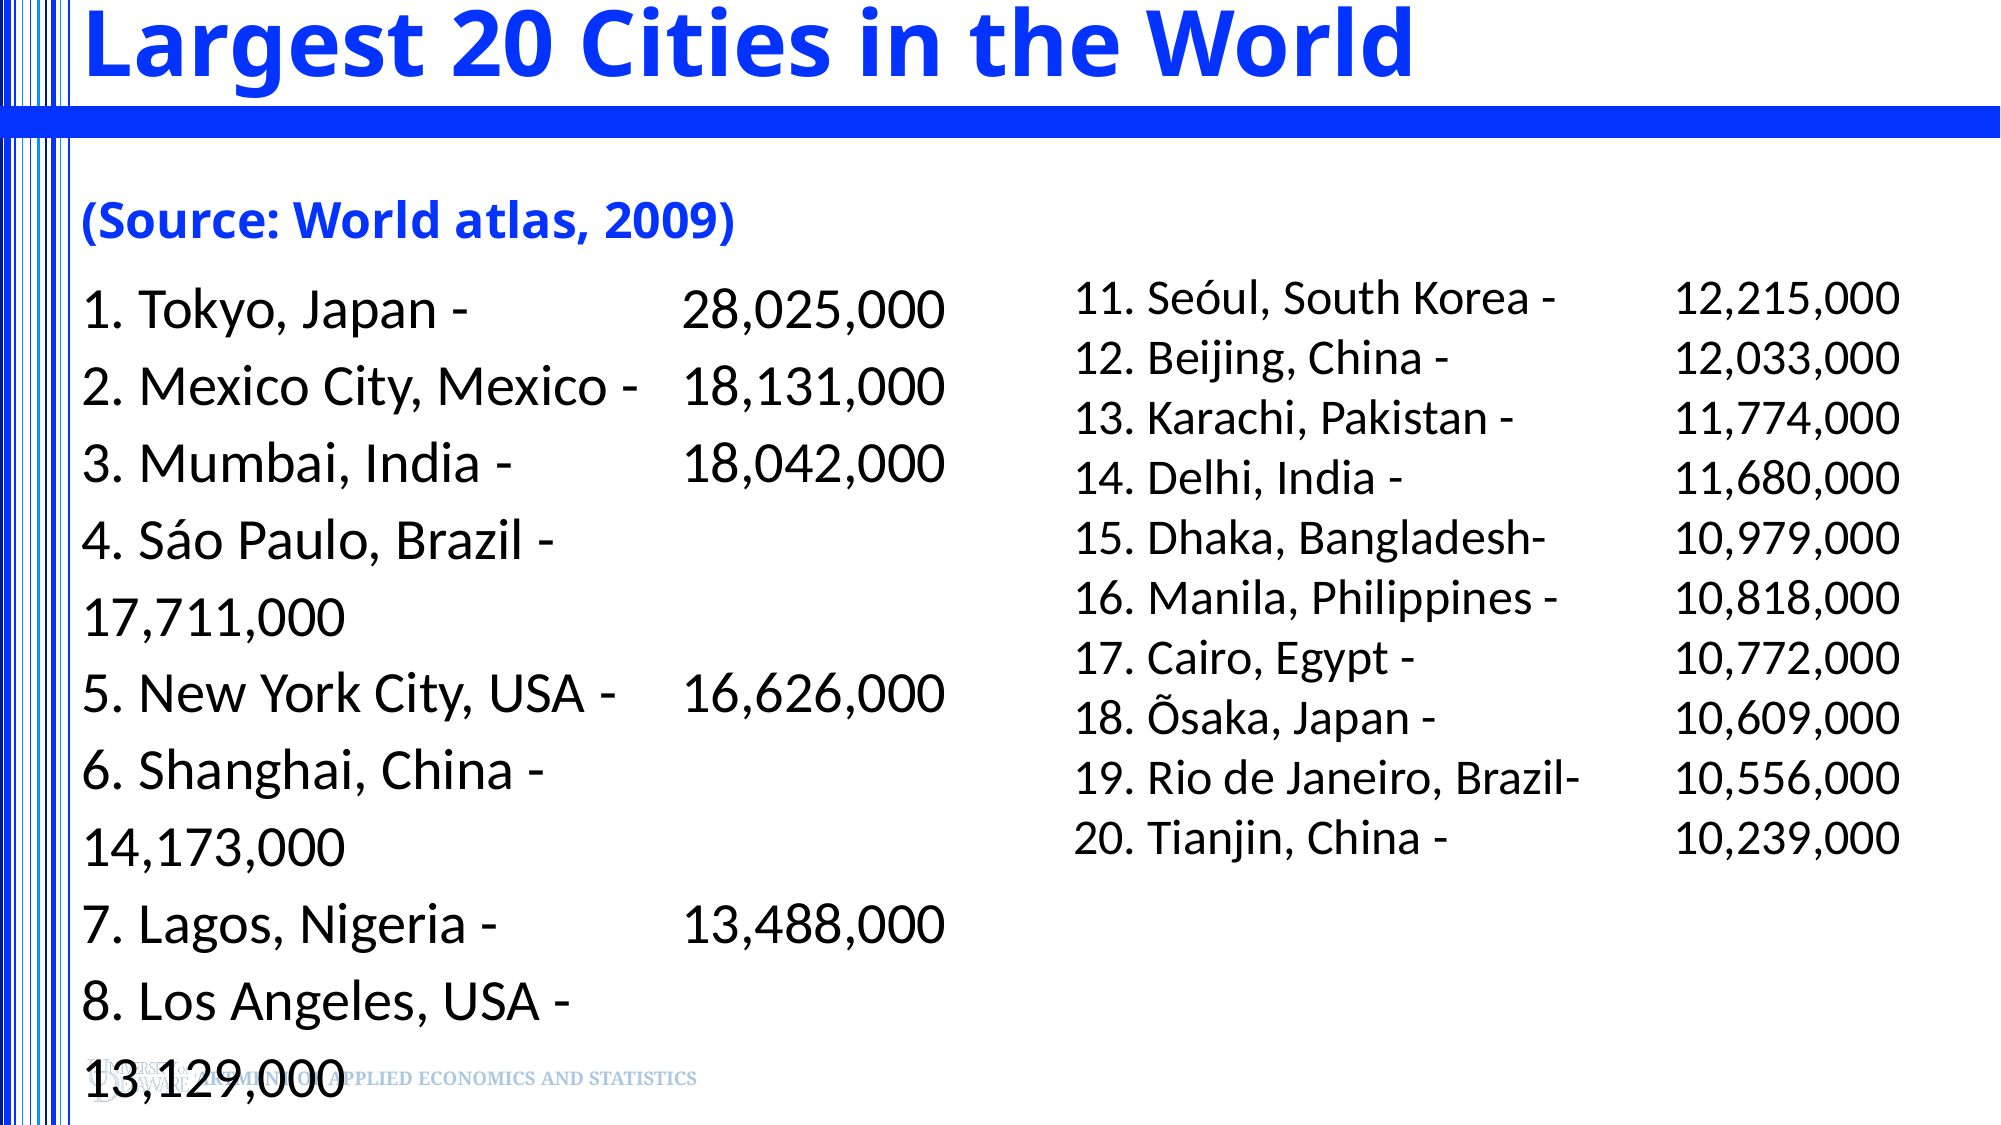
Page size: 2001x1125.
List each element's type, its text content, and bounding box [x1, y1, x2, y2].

list 1. Tokyo, Japan - 28,025,000 2. Mexico City, Mexico - 18,131,000 3. Mumbai, India - 18,042,000 4. Sáo Paulo, Brazil - 17,711,000 5. New York City, USA - 16,626,000 6. Shanghai, China - 14,173,000 7. Lagos, Nigeria - 13,488,000 8. Los Angeles, USA - 13,129,000 9. Calcutta, India - 12,900,000 10.Buenos Aires, Argentina - 12,431,000 [66, 255, 1059, 1081]
title Largest 20 Cities in the World (Source: World atlas, 2009) [66, 78, 1792, 168]
text_box 11. Seóul, South Korea - 12,215,000 12. Beijing, China - 12,033,000 13. Karachi, Pakistan - 11,774,000 14. Delhi, India - 11,680,000 15. Dhaka, Bangladesh- 10,979,000 16. Manila, Philippines - 10,818,000 17. Cairo, Egypt - 10,772,000 18. Õsaka, Japan - 10,609,000 19. Rio de Janeiro, Brazil- 10,556,000 20. Tianjin, China - 10,239,000 [1058, 257, 1966, 933]
